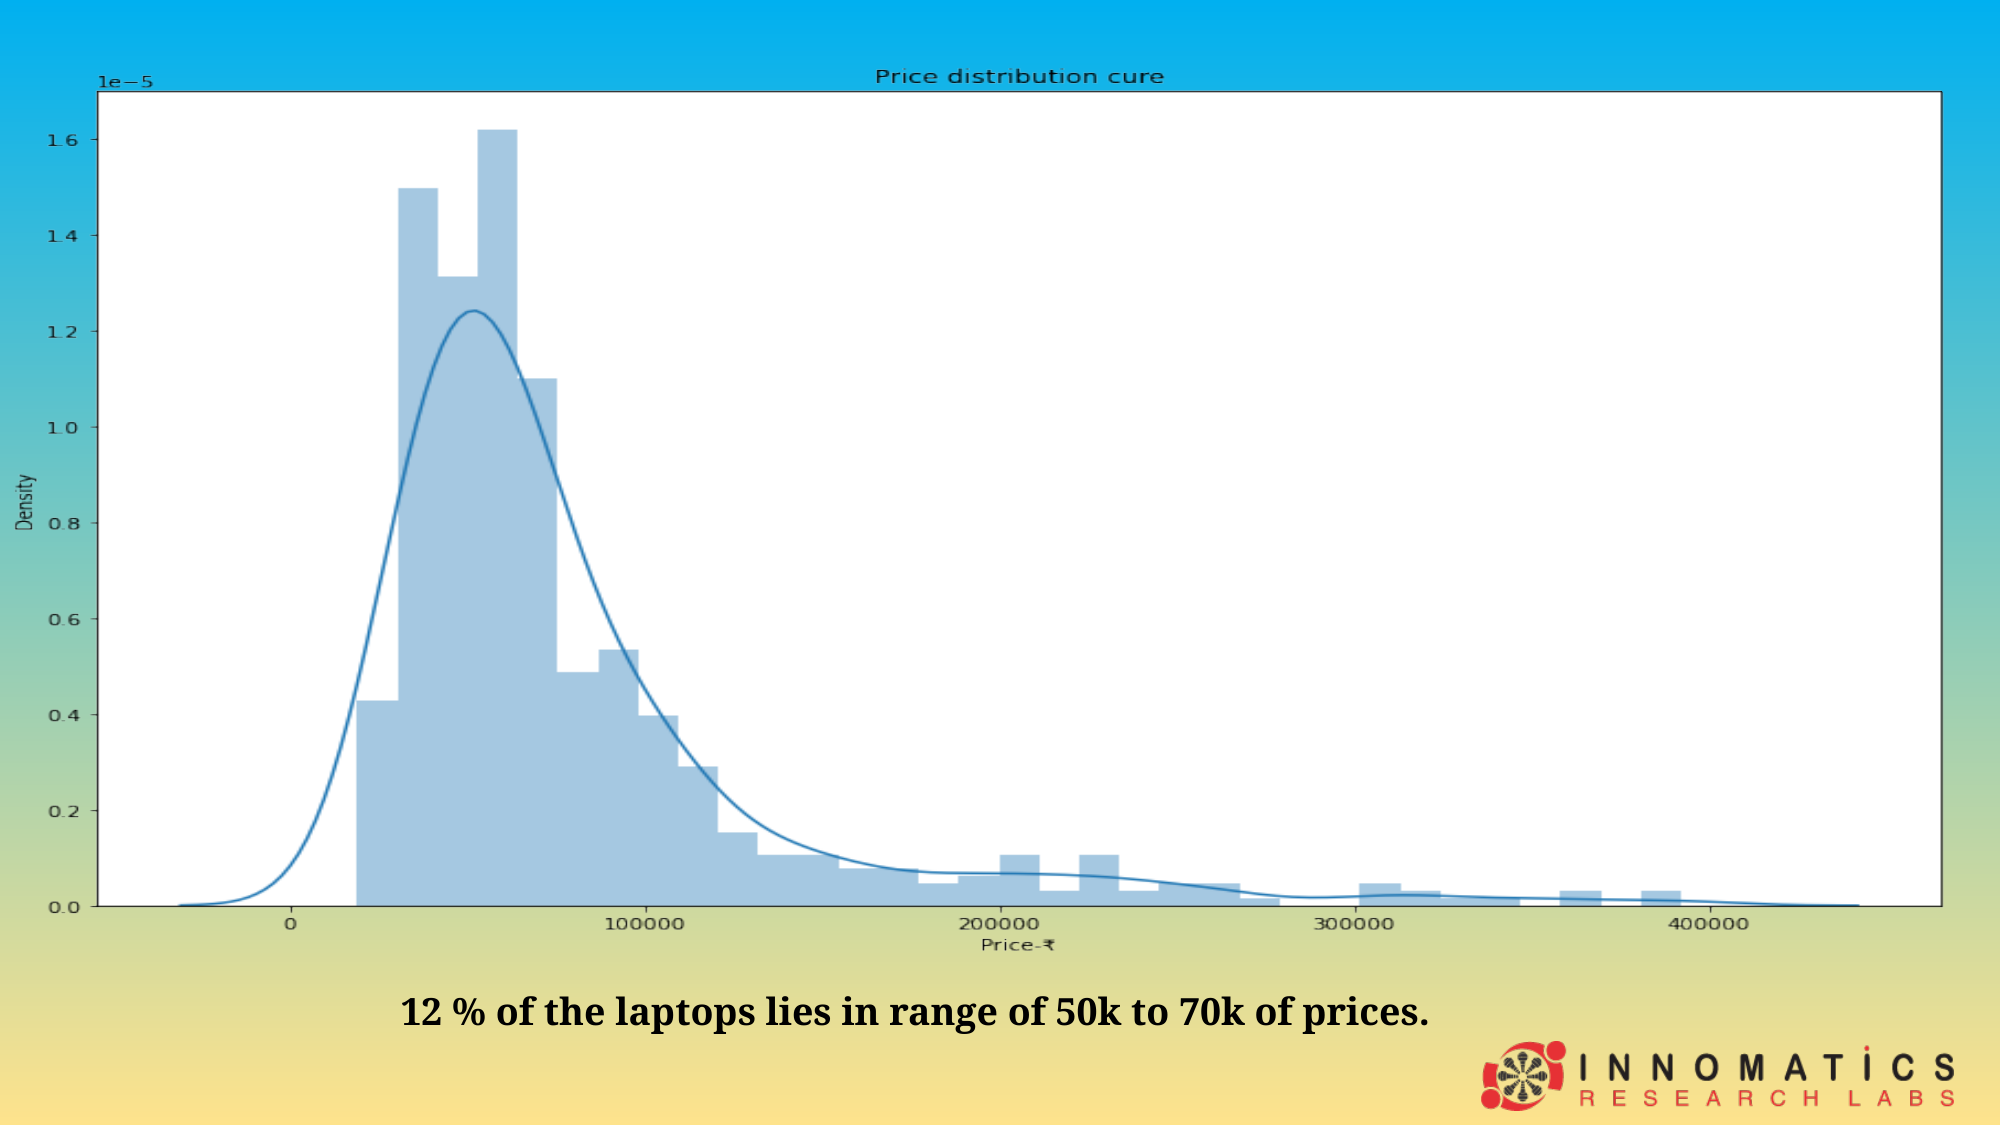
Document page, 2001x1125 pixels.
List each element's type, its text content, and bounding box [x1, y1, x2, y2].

picture [1481, 1041, 1954, 1111]
picture [0, 70, 1957, 963]
text_box 12 % of the laptops lies in range of 50k to 70k of prices. [385, 980, 1540, 1040]
